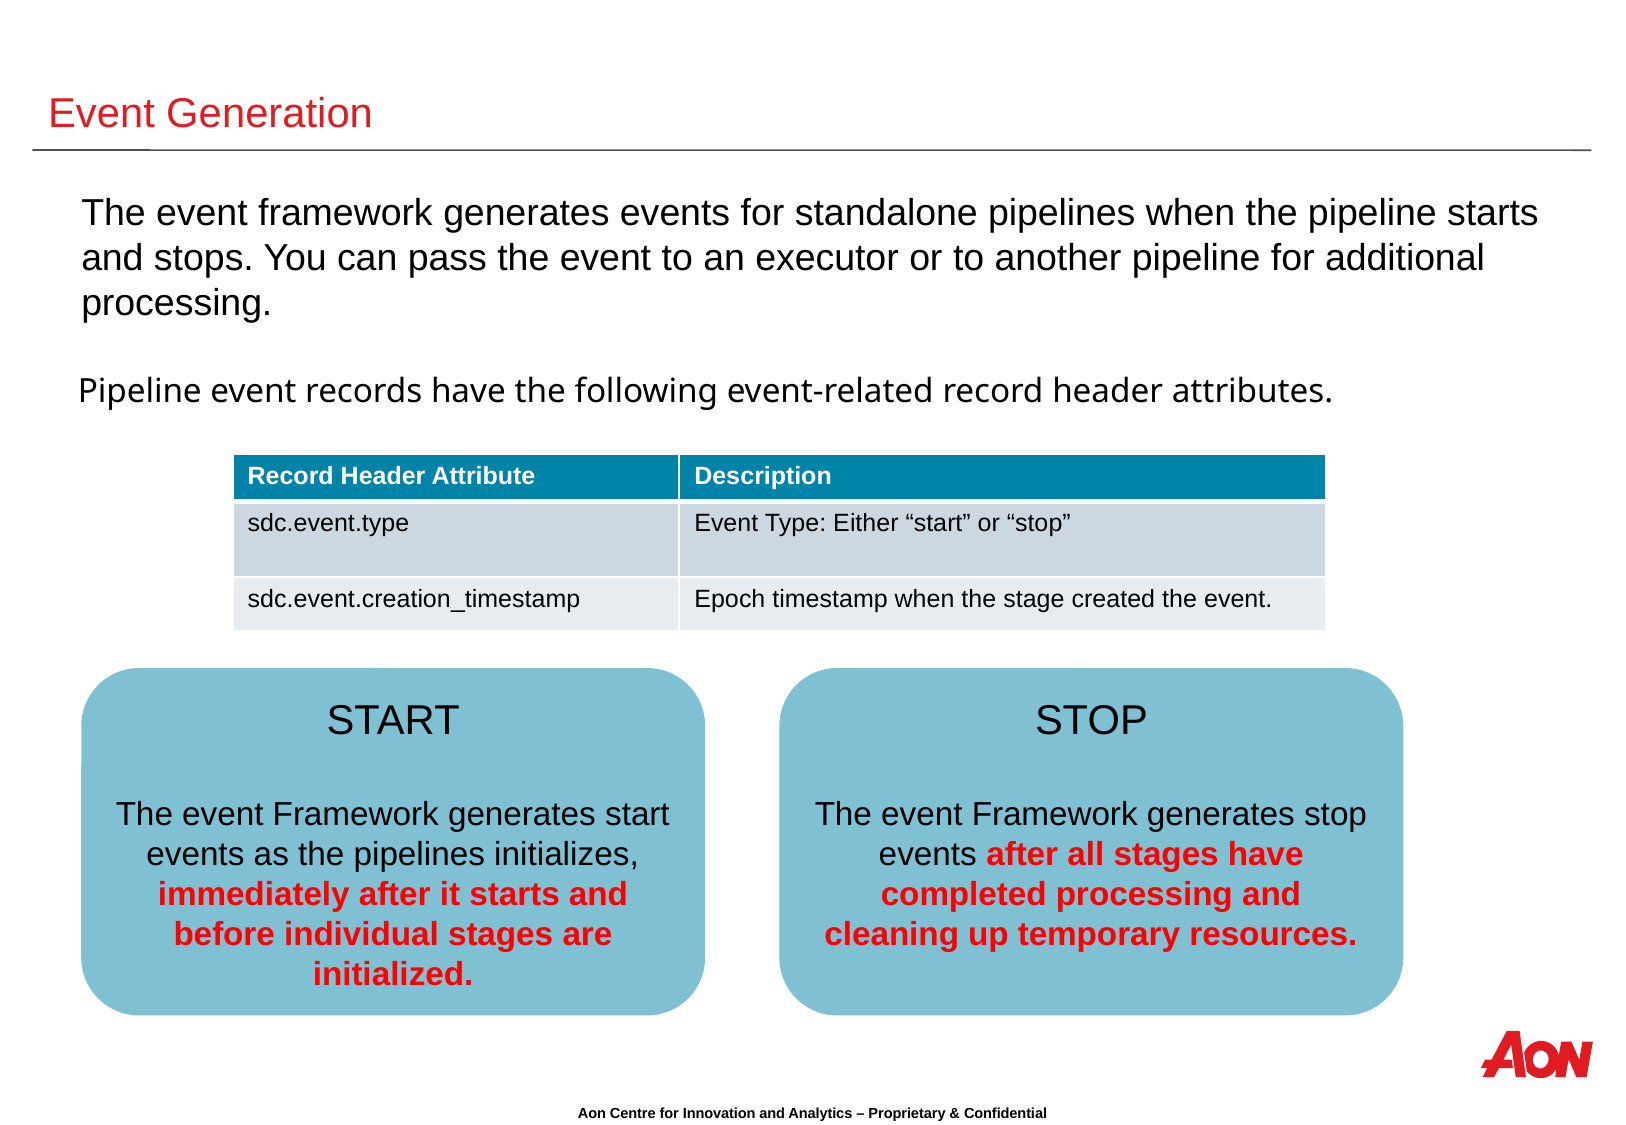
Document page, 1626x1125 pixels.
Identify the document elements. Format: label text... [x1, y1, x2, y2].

table_cell Epoch timestamp when the stage created the event. [680, 578, 1325, 630]
list The event framework generates events for standalone pipelines when the pipeline starts and stops. You can pass the event to an executor or to another pipeline for additional processing. [80, 417, 1544, 963]
table_cell Event Type: Either “start” or “stop” [680, 504, 1325, 576]
text_box START The event Framework generates start events as the pipelines initializes, immediately after it starts and before individual stages are initialized. [81, 667, 706, 1016]
table_header Record Header Attribute [234, 455, 678, 499]
list The event framework generates events for standalone pipelines when the pipeline starts and stops. You can pass the event to an executor or to another pipeline for additional processing. [80, 187, 1544, 362]
table_cell sdc.event.creation_timestamp [234, 578, 678, 630]
text_box Pipeline event records have the following event-related record header attributes. [63, 362, 1544, 417]
table_cell sdc.event.type [234, 504, 678, 576]
table_header Description [680, 455, 1325, 499]
text_box STOP The event Framework generates stop events after all stages have completed processing and cleaning up temporary resources. [779, 667, 1404, 1016]
title Event Generation [47, 49, 1511, 136]
